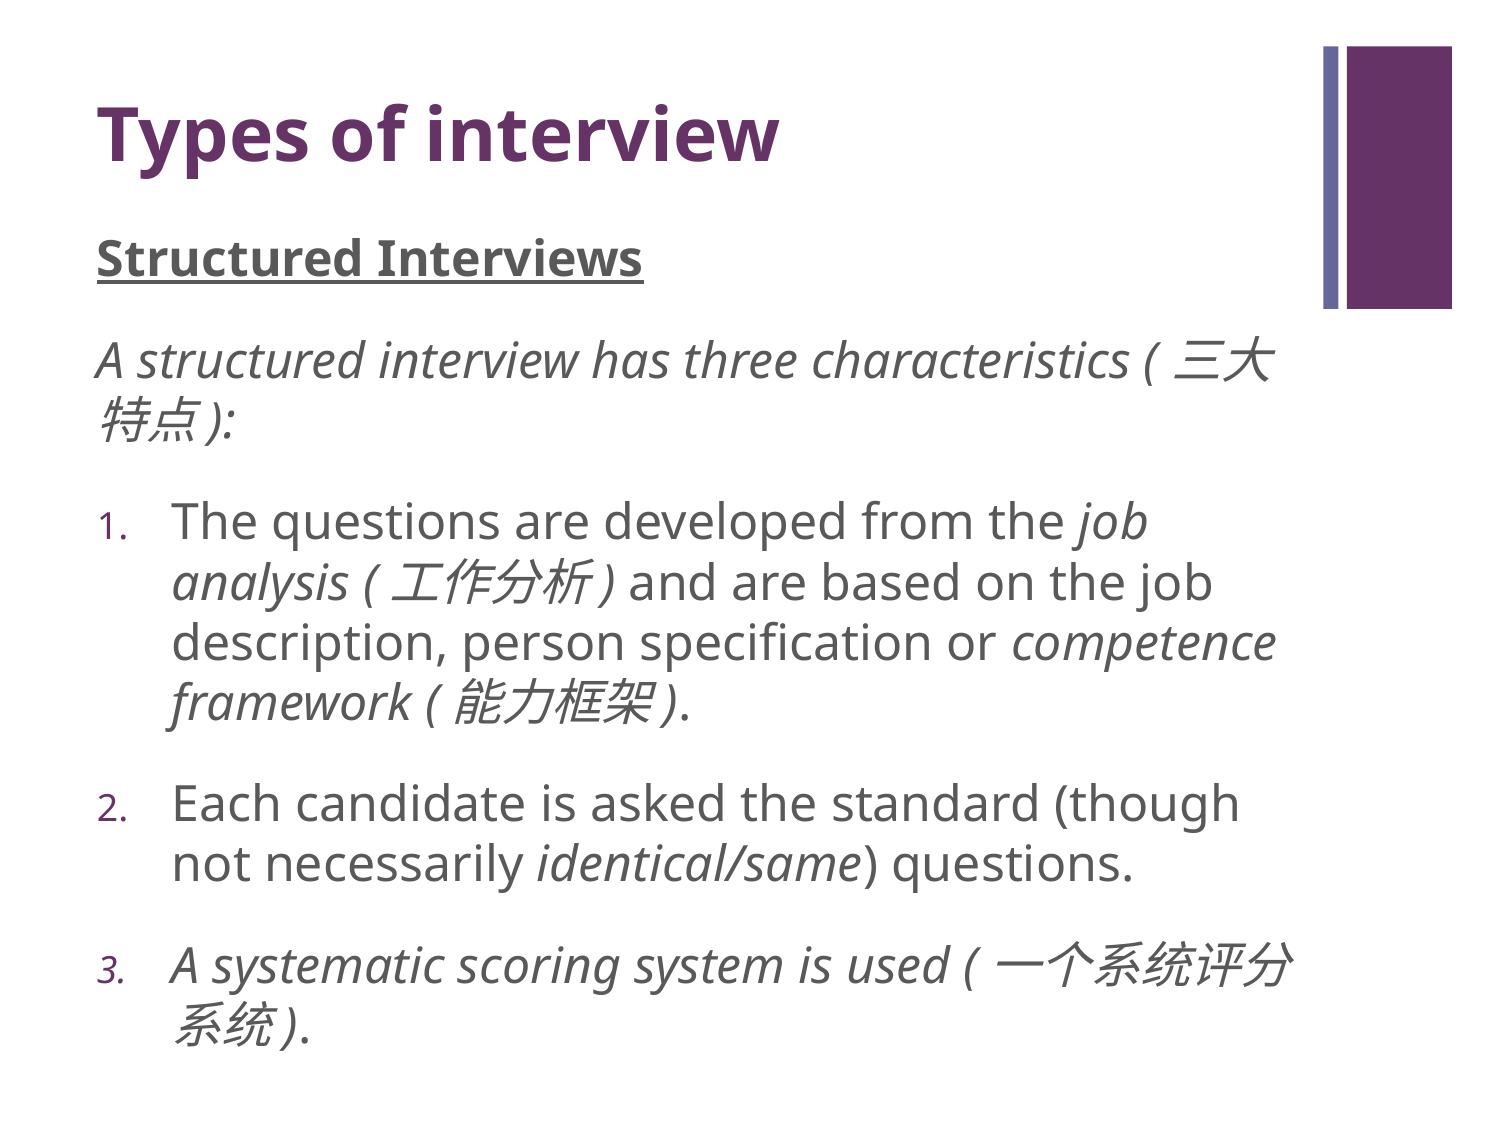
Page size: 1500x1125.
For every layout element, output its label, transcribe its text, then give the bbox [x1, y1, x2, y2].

list Structured Interviews A structured interview has three characteristics (三大特点): The questions are developed from the job analysis (工作分析) and are based on the job description, person specification or competence framework (能力框架). Each candidate is asked the standard (though not necessarily identical/same) questions. A systematic scoring system is used (一个系统评分系统). [81, 219, 1322, 1005]
title Types of interview [81, 79, 1322, 219]
